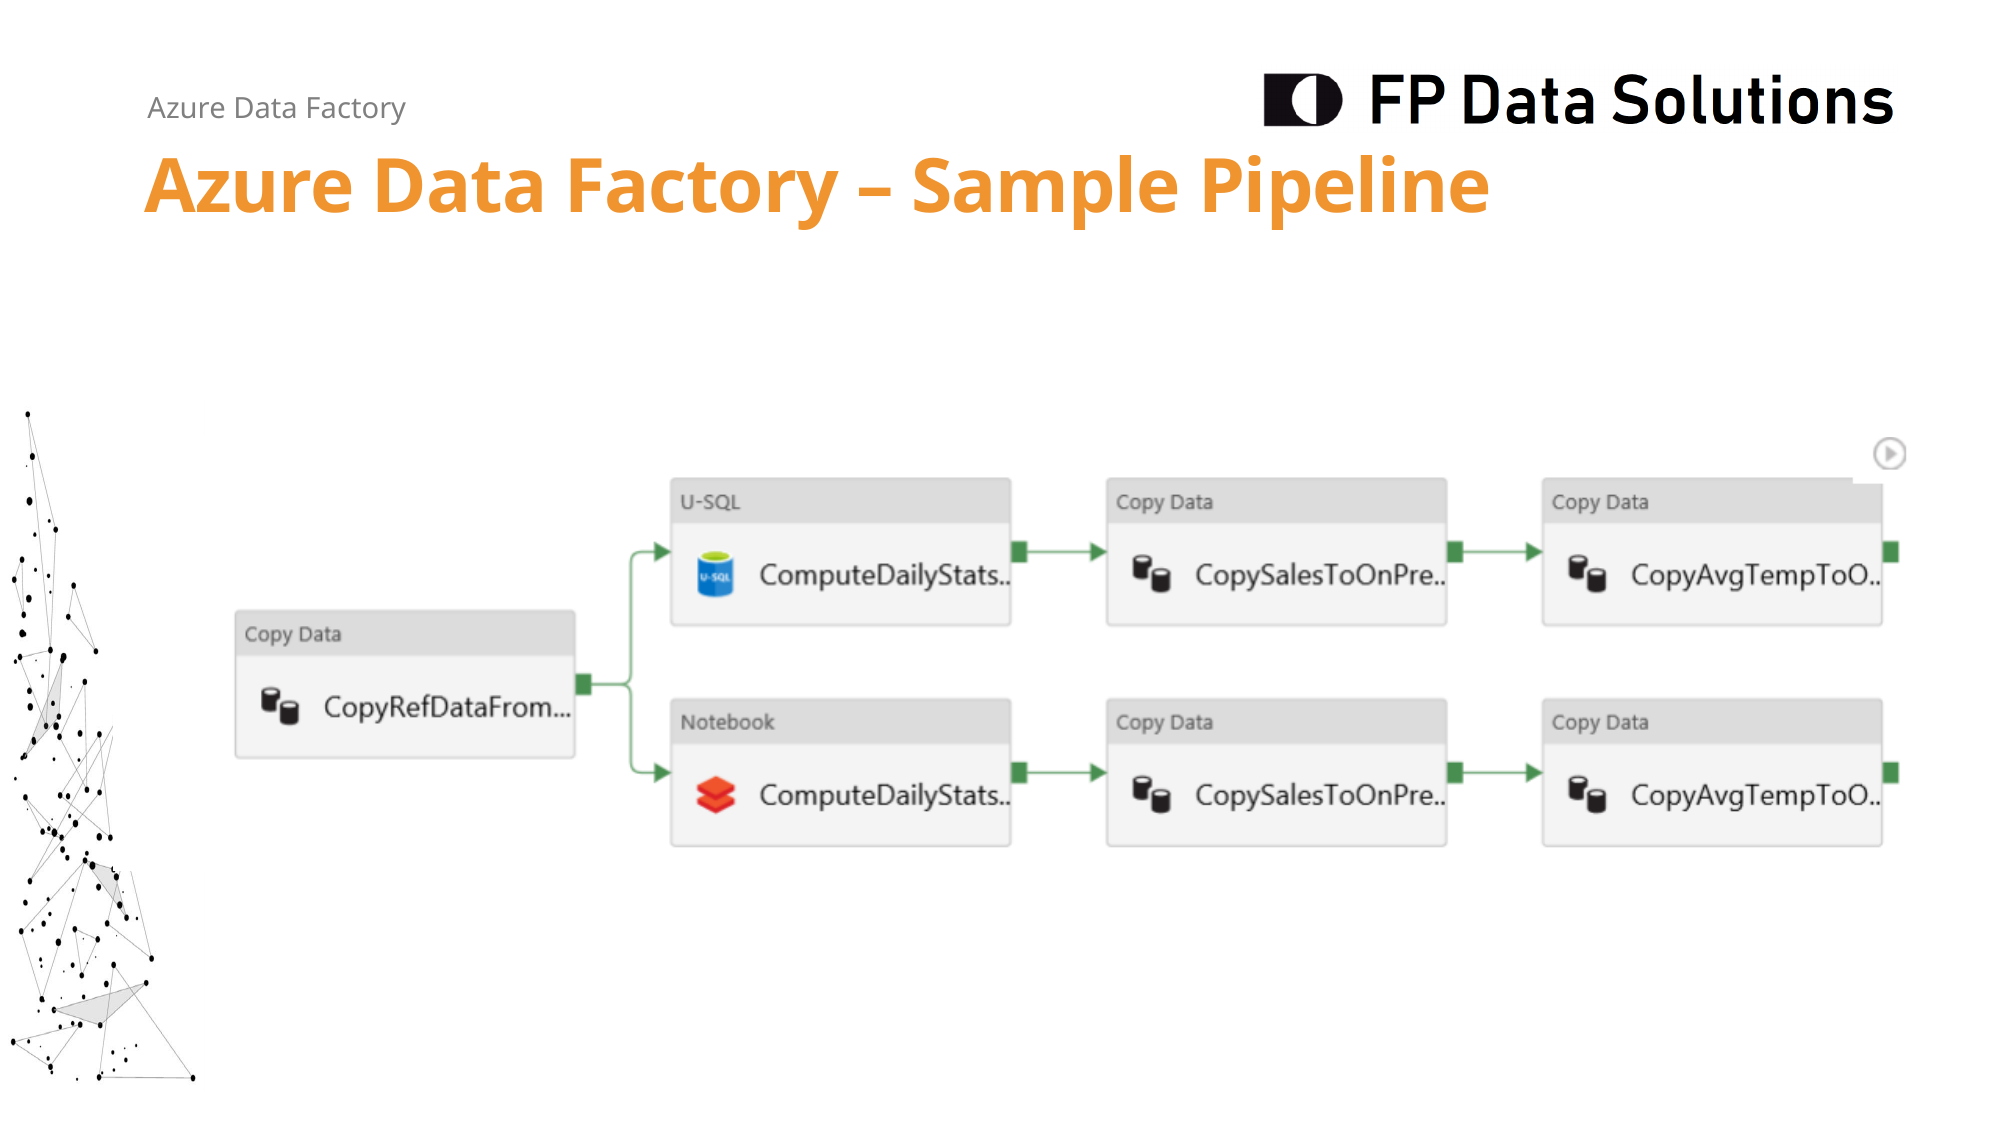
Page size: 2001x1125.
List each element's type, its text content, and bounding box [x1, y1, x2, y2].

picture [1257, 64, 1898, 133]
picture [0, 398, 1936, 1093]
list Azure Data Factory – Sample Pipeline [129, 140, 1836, 298]
